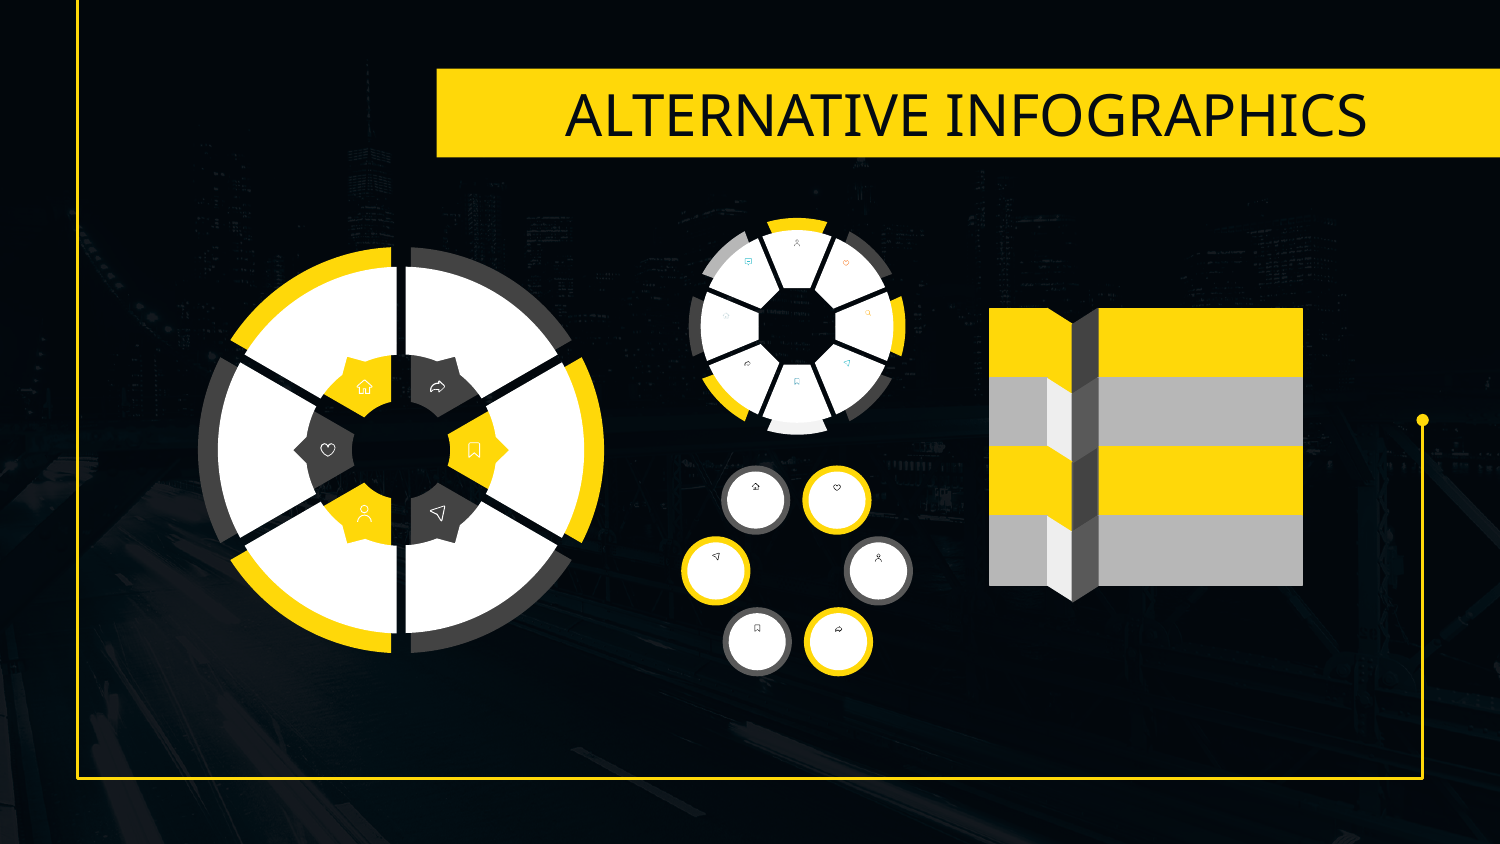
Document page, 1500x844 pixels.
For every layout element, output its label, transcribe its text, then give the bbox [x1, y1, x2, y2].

title ALTERNATIVE INFOGRAPHICS [117, 63, 1384, 158]
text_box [197, 246, 605, 654]
picture [0, 0, 1500, 844]
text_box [989, 308, 1303, 602]
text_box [688, 217, 906, 435]
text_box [680, 465, 914, 677]
